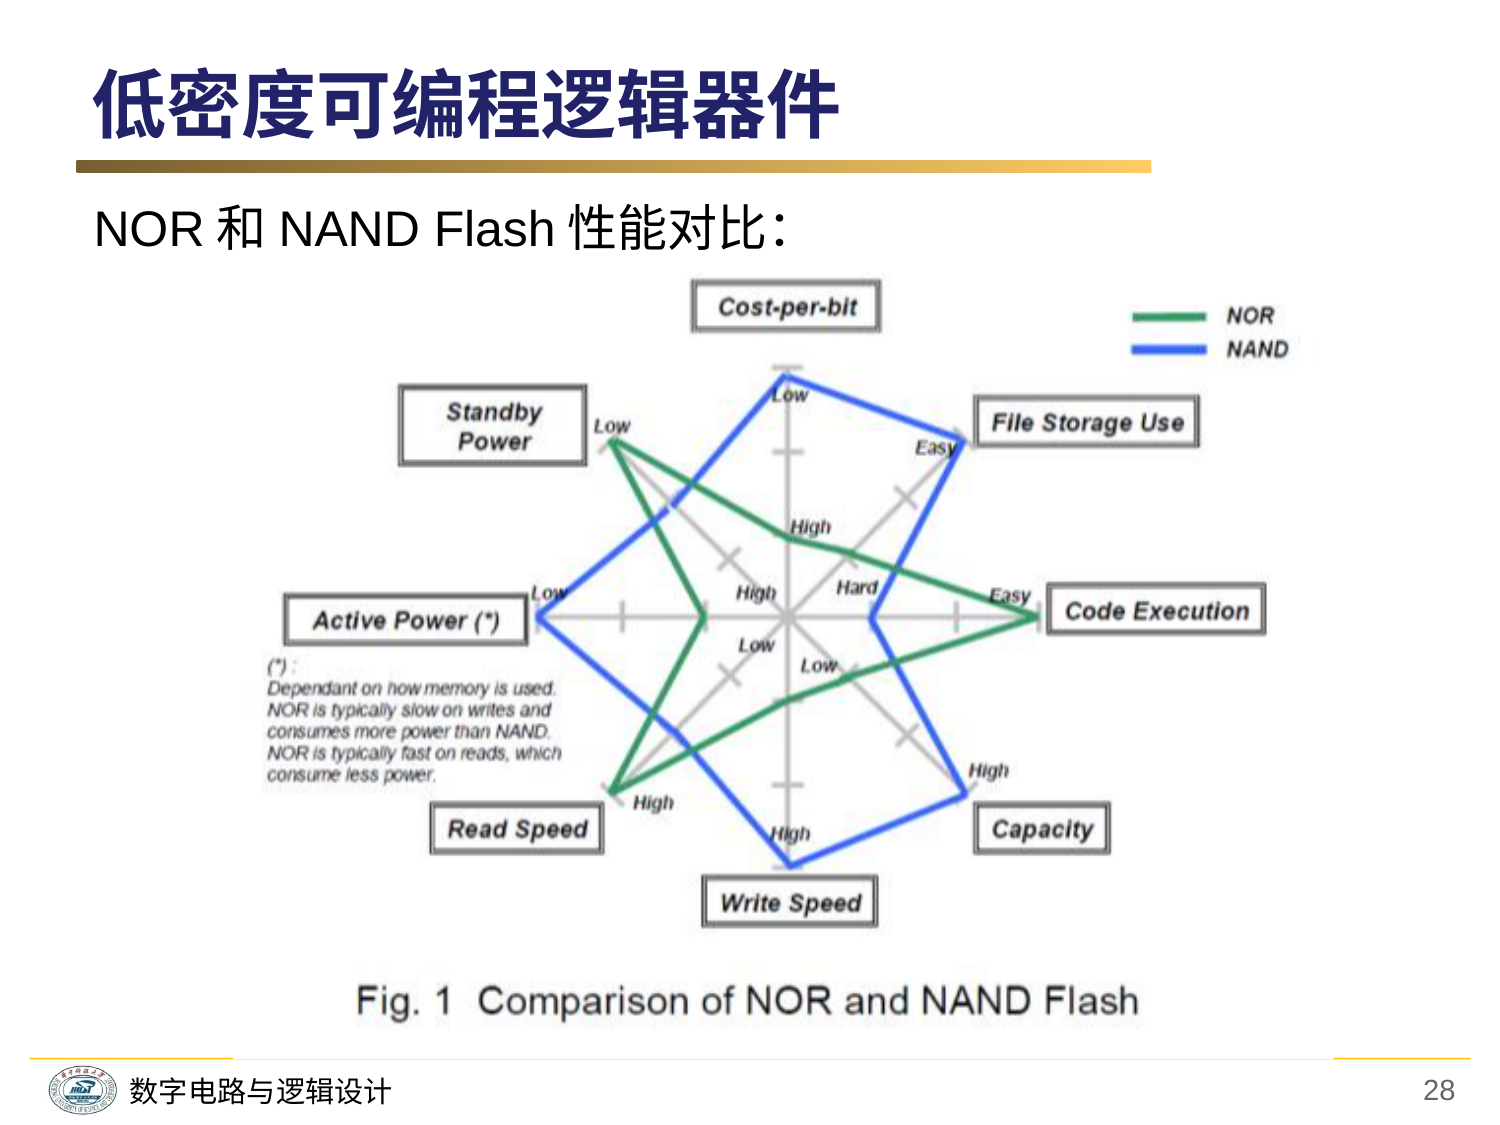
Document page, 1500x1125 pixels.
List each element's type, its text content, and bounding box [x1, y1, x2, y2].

text_box 低密度可编程逻辑器件 [76, 45, 1424, 161]
text_box 数字电路与逻辑设计 [114, 1065, 429, 1116]
text_box 28 [1120, 1063, 1471, 1125]
text_box NOR和NAND Flash性能对比： [78, 189, 1117, 265]
picture [46, 1063, 119, 1116]
picture [233, 259, 1334, 1059]
